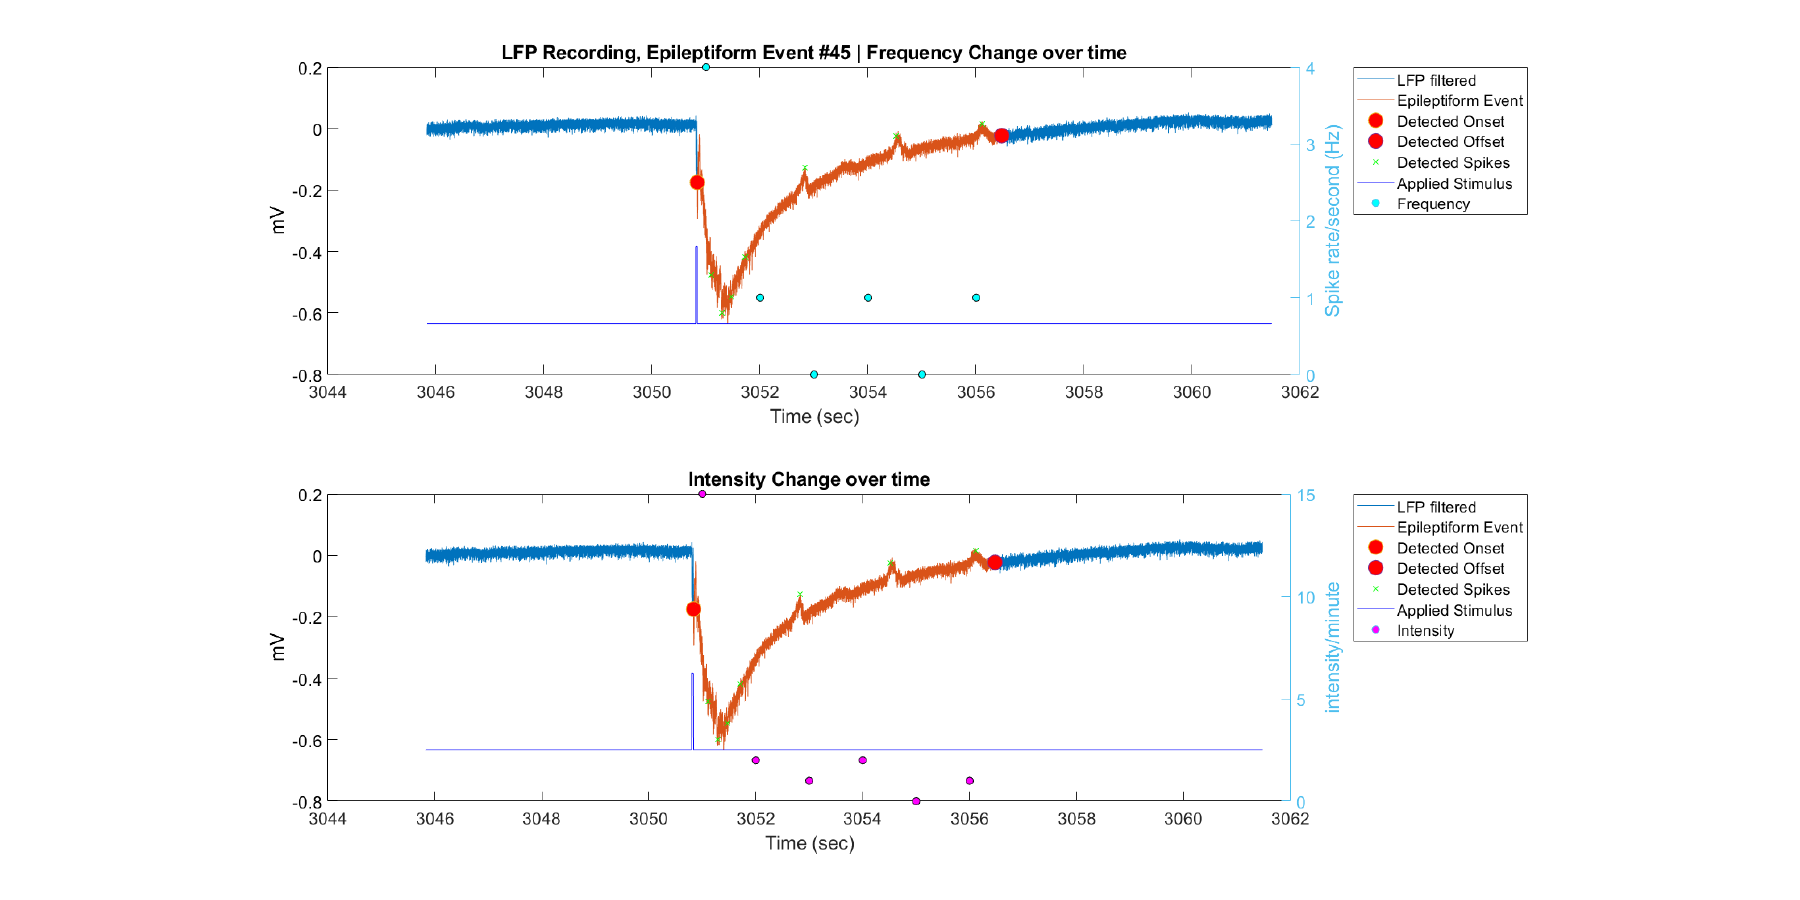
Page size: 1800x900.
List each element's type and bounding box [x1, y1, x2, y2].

picture [126, 0, 1674, 900]
